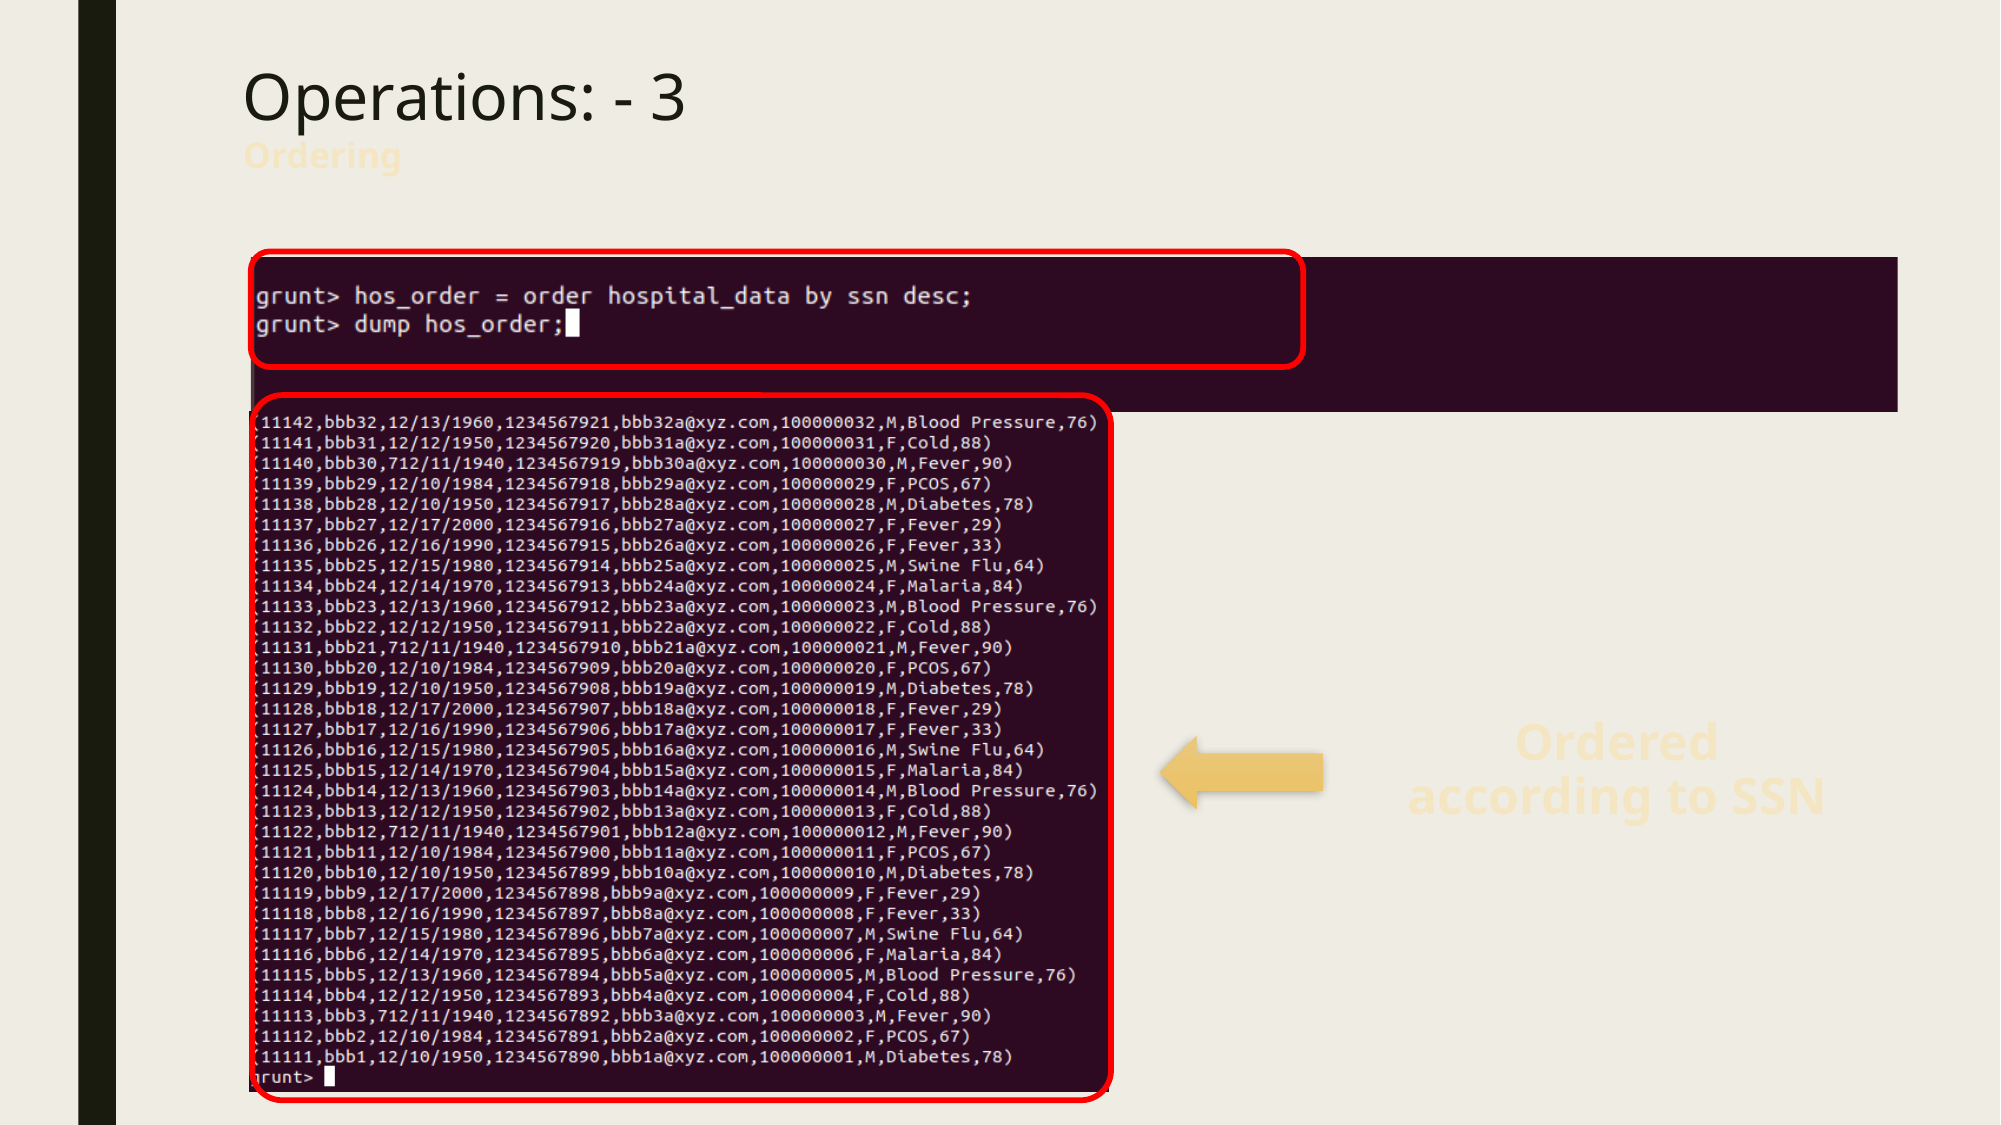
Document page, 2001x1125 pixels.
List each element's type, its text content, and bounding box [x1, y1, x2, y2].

text_box Ordered according to SSN [1378, 710, 1856, 867]
text_box [1160, 735, 1324, 809]
text_box [257, 1092, 1106, 1104]
title Operations: - 3 Ordering [227, 48, 1803, 255]
text_box [1109, 412, 1114, 1088]
picture [249, 257, 1898, 1092]
